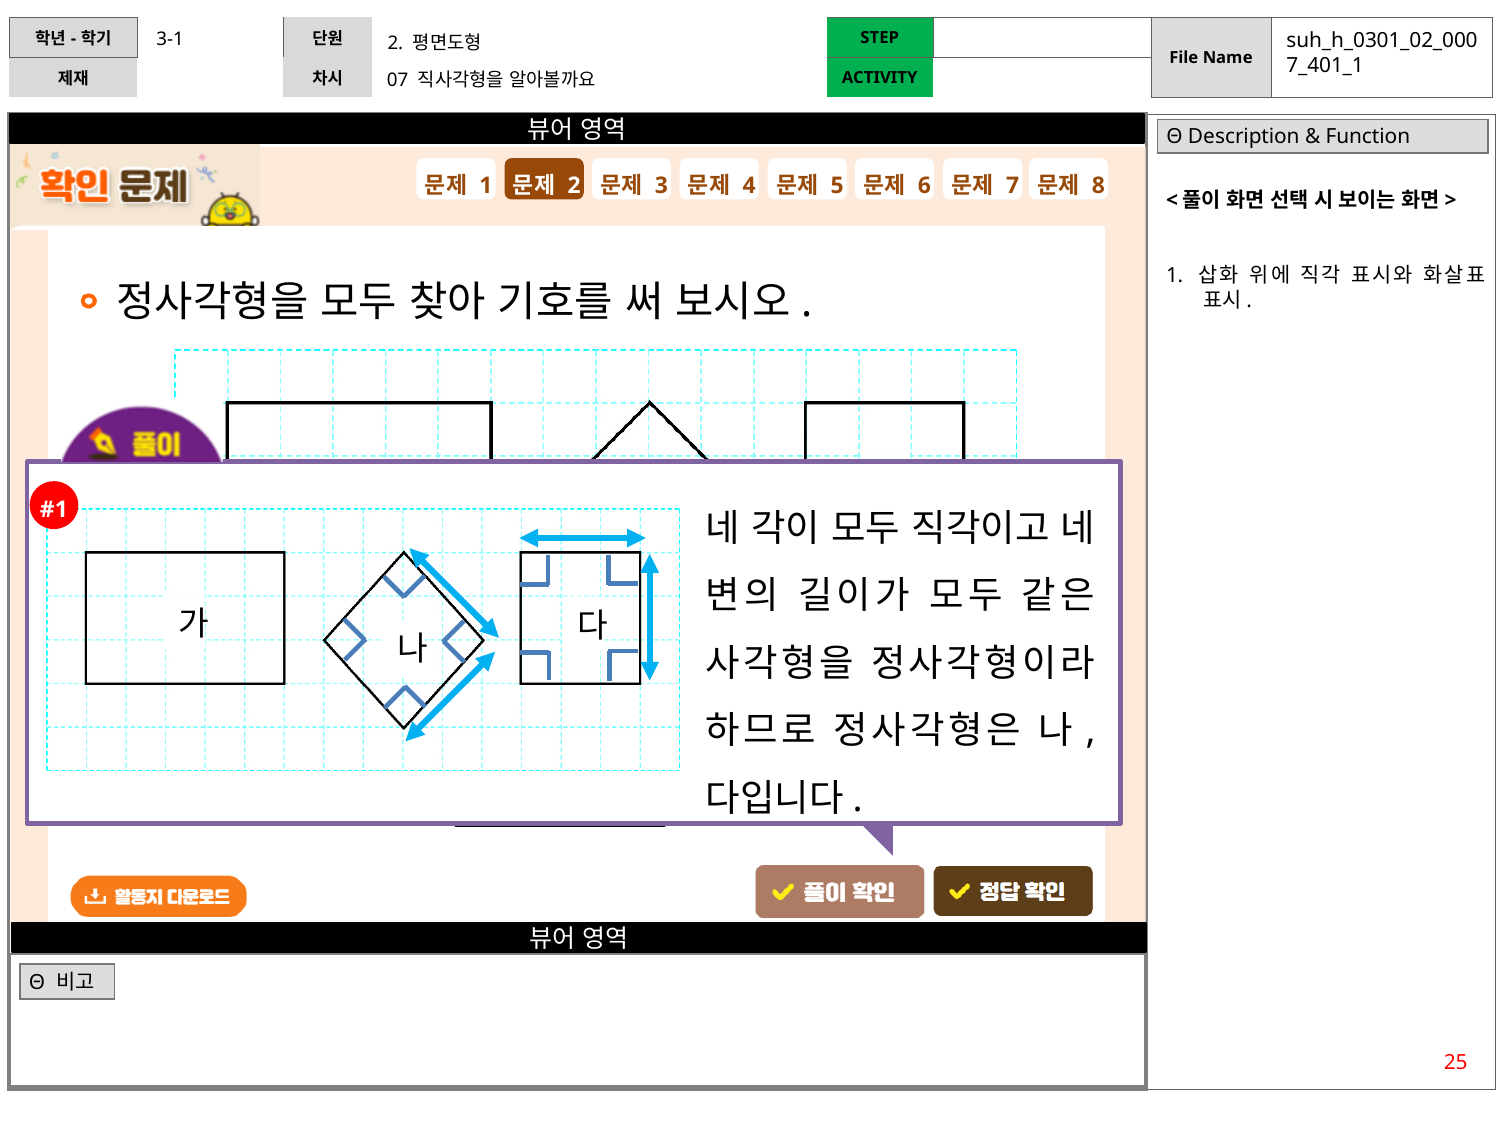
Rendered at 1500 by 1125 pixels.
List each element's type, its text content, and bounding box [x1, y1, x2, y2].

picture [69, 873, 247, 917]
text_box 문제 7 [958, 149, 1046, 205]
table_header Θ Description & Function [1158, 120, 1487, 152]
picture [753, 862, 925, 920]
picture [173, 349, 1017, 399]
text_box suh_h_0301_02_0007_401_1 [1271, 18, 1500, 84]
text_box 문제 4 [695, 149, 783, 205]
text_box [26, 399, 1121, 856]
text_box 문제 5 [783, 149, 871, 205]
text_box 정사각형을 모두 찾아 기호를 써 보시오. [101, 267, 1104, 332]
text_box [46, 508, 680, 771]
text_box 문제 6 [871, 149, 958, 205]
text_box 문제 1 [410, 149, 520, 205]
picture [78, 289, 98, 311]
text_box <풀이 화면 선택 시 보이는 화면> 1. 삽화 위에 직각 표시와 화살표 표시. [1151, 179, 1500, 319]
picture [10, 144, 260, 230]
text_box 문제 2 [520, 149, 608, 205]
text_box 07 직사각형을 알아볼까요 [372, 60, 821, 96]
text_box 문제 8 [1046, 149, 1132, 205]
text_box 문제 3 [608, 149, 695, 205]
picture [932, 862, 1095, 917]
text_box [0, 0, 1500, 75]
